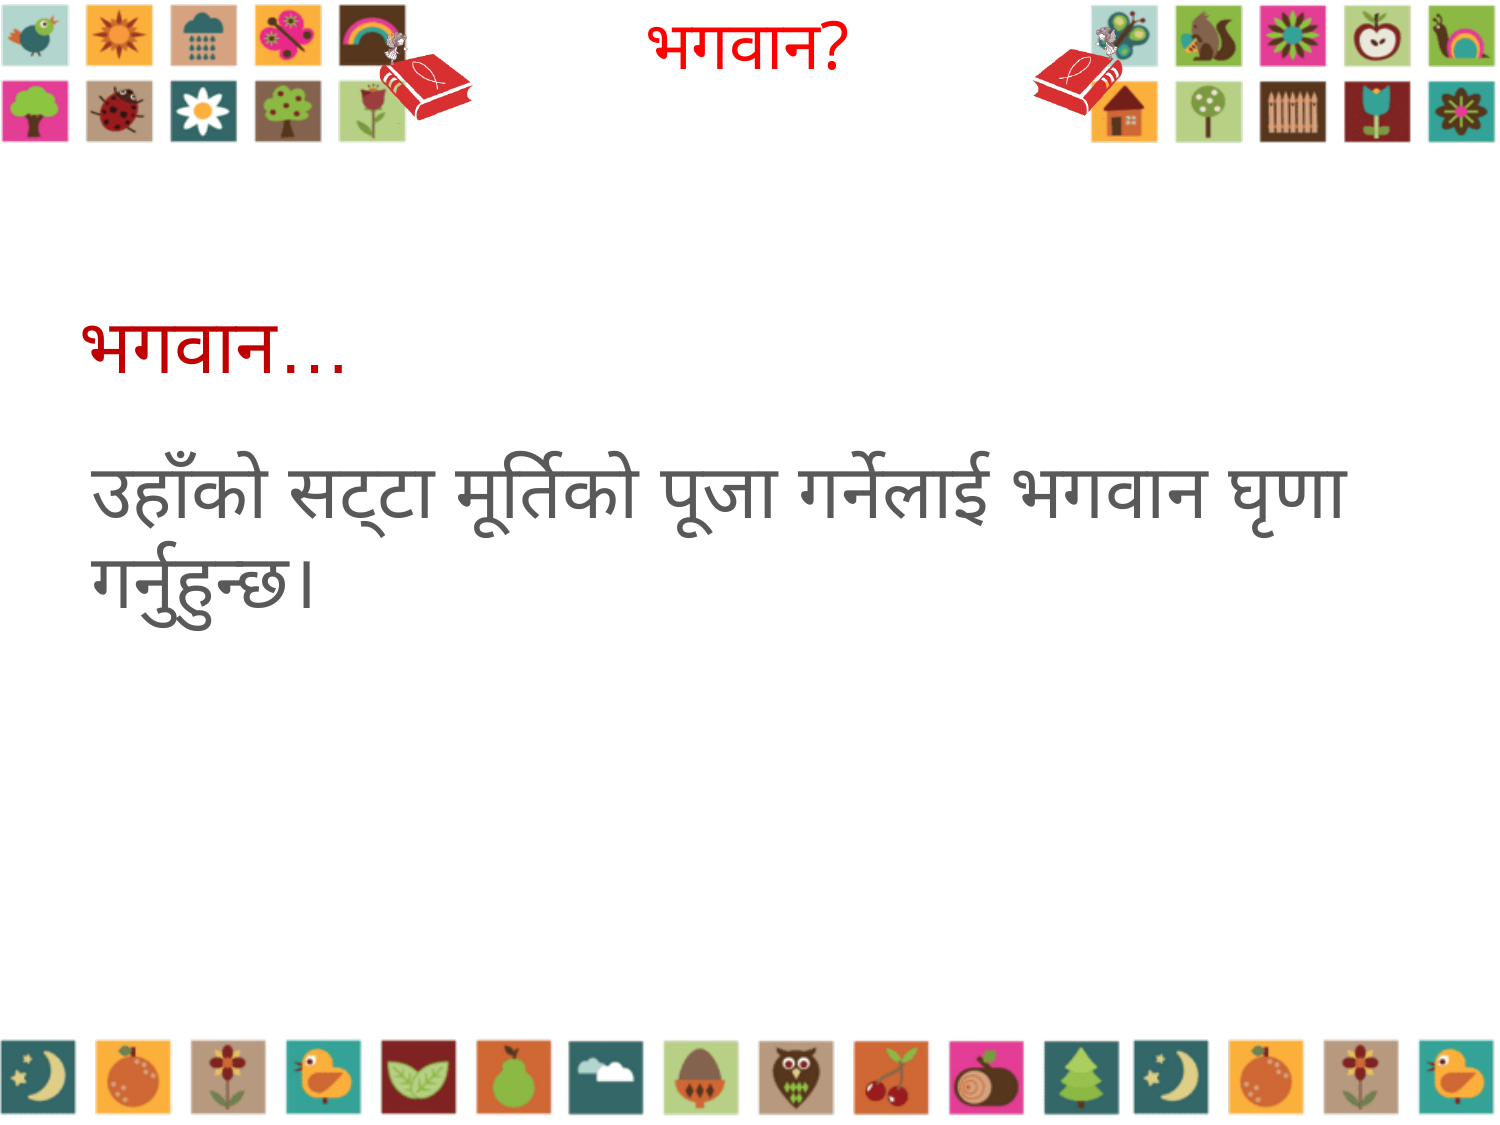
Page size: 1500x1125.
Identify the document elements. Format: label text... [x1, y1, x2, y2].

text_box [0, 1028, 1500, 1118]
text_box भगवान… [64, 290, 1412, 396]
text_box उहाँको सट्टा मूर्तिको पूजा गर्नेलाई भगवान घृणा गर्नुहुन्छ। [76, 436, 1424, 722]
text_box भगवान? [414, 0, 1080, 91]
picture [1000, 3, 1500, 150]
picture [0, 3, 505, 150]
